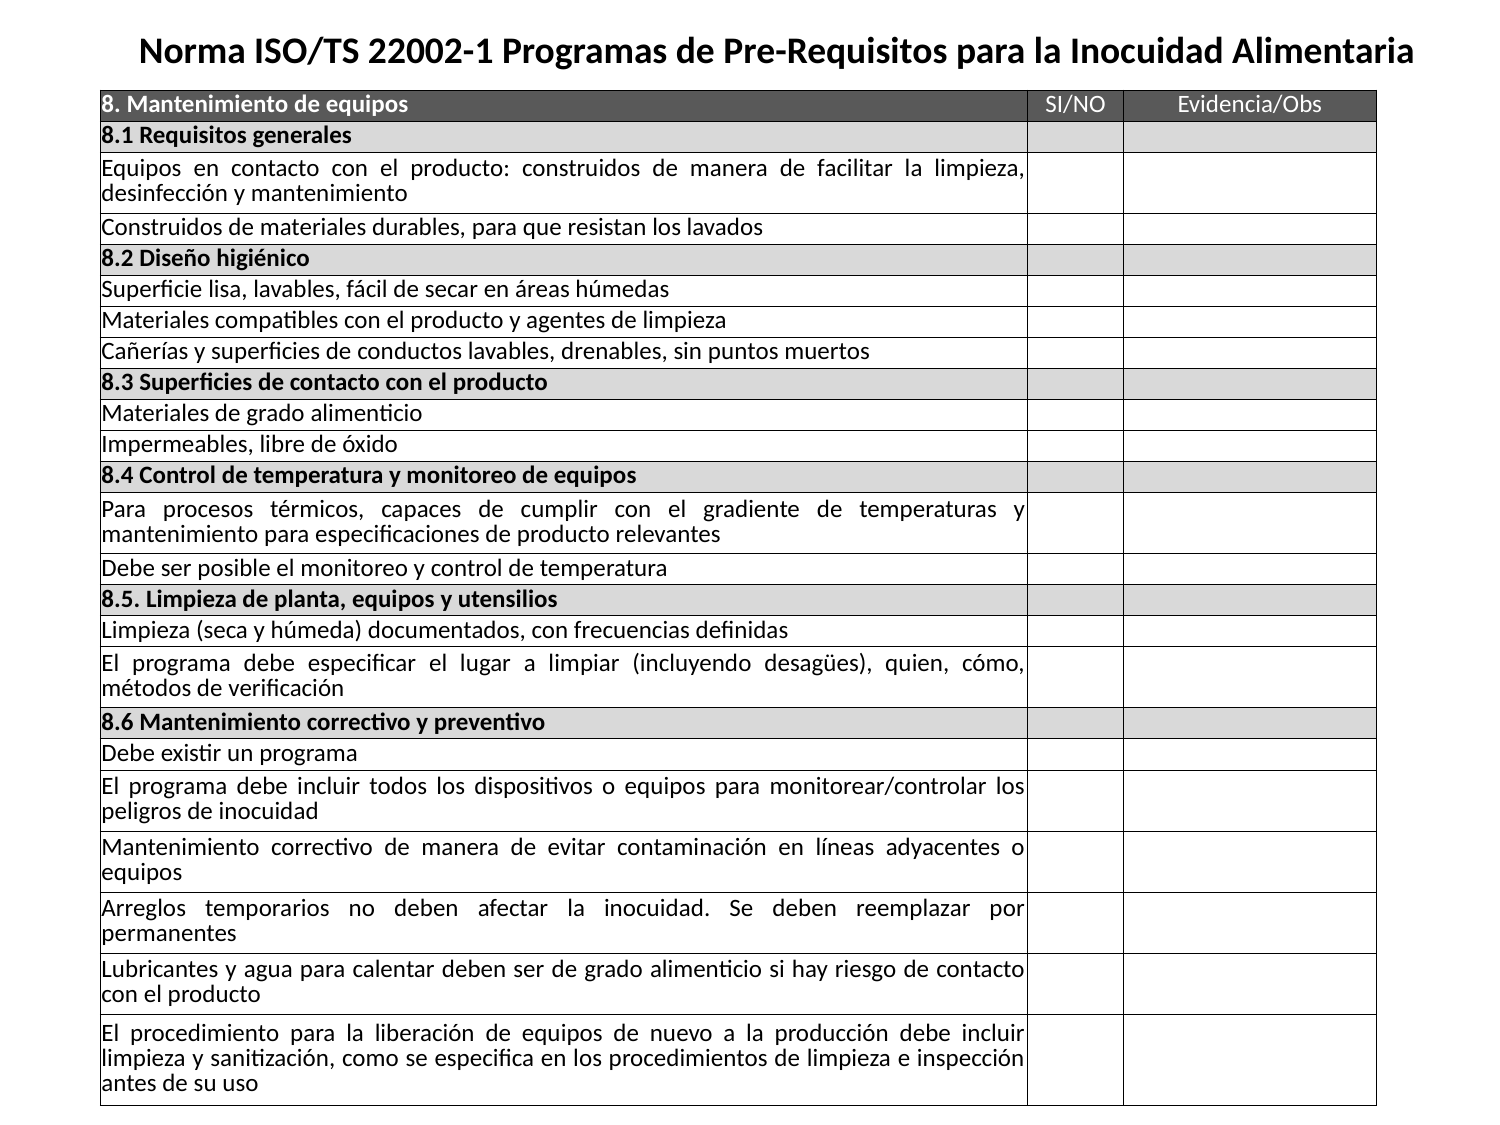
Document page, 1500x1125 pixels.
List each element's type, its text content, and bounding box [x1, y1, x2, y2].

table_cell 8.2 Diseño higiénico [101, 245, 1027, 275]
table_cell Debe existir un programa [101, 739, 1027, 770]
table_cell [1028, 338, 1123, 368]
table_cell [1028, 1015, 1123, 1105]
table_cell Para procesos térmicos, capaces de cumplir con el gradiente de temperaturas y mantenimiento para especificaciones de producto relevantes [101, 493, 1027, 553]
table_cell [1124, 554, 1376, 584]
table_cell Equipos en contacto con el producto: construidos de manera de facilitar la limpieza, desinfección y mantenimiento [101, 153, 1027, 213]
table_cell El programa debe especificar el lugar a limpiar (incluyendo desagües), quien, cómo, métodos de verificación [101, 647, 1027, 707]
table_cell [1028, 493, 1123, 553]
table_cell El procedimiento para la liberación de equipos de nuevo a la producción debe incluir limpieza y sanitización, como se especifica en los procedimientos de limpieza e inspección antes de su uso [101, 1015, 1027, 1105]
table_header 8. Mantenimiento de equipos [101, 91, 1027, 121]
table_cell [1124, 771, 1376, 831]
table_cell Materiales de grado alimenticio [101, 400, 1027, 430]
table_cell Debe ser posible el monitoreo y control de temperatura [101, 554, 1027, 584]
table_cell Mantenimiento correctivo de manera de evitar contaminación en líneas adyacentes o equipos [101, 832, 1027, 892]
table_cell Arreglos temporarios no deben afectar la inocuidad. Se deben reemplazar por permanentes [101, 893, 1027, 953]
table_cell Lubricantes y agua para calentar deben ser de grado alimenticio si hay riesgo de contacto con el producto [101, 954, 1027, 1014]
table_cell [1028, 122, 1123, 152]
table_cell [1124, 462, 1376, 492]
table_cell 8.5. Limpieza de planta, equipos y utensilios [101, 585, 1027, 615]
table_cell [1028, 462, 1123, 492]
table_cell [1028, 214, 1123, 244]
table_cell [1028, 369, 1123, 399]
table_cell [1124, 1015, 1376, 1105]
table_cell [1028, 893, 1123, 953]
table_cell Impermeables, libre de óxido [101, 431, 1027, 461]
table_cell [1124, 245, 1376, 275]
table_cell [1028, 245, 1123, 275]
table_cell [1124, 493, 1376, 553]
text_box Norma ISO/TS 22002-1 Programas de Pre-Requisitos para la Inocuidad Alimentaria [123, 19, 1435, 124]
table_cell [1028, 554, 1123, 584]
table_cell Materiales compatibles con el producto y agentes de limpieza [101, 307, 1027, 337]
table_cell [1124, 585, 1376, 615]
table_cell [1028, 954, 1123, 1014]
table_cell [1028, 616, 1123, 646]
table_cell [1028, 708, 1123, 738]
table_cell [1124, 153, 1376, 213]
table_cell [1124, 276, 1376, 306]
table_cell [1028, 739, 1123, 770]
table_cell [1124, 832, 1376, 892]
table_cell [1028, 400, 1123, 430]
table_cell [1124, 369, 1376, 399]
table_cell [1124, 954, 1376, 1014]
table_cell [1028, 153, 1123, 213]
table_cell 8.4 Control de temperatura y monitoreo de equipos [101, 462, 1027, 492]
table_cell [1124, 307, 1376, 337]
table_cell [1124, 739, 1376, 770]
table_cell [1124, 122, 1376, 152]
table_cell [1124, 647, 1376, 707]
table_cell [1028, 276, 1123, 306]
table_cell [1028, 431, 1123, 461]
table_cell [1124, 214, 1376, 244]
table_header Evidencia/Obs [1124, 91, 1376, 121]
table_cell [1124, 400, 1376, 430]
table_cell 8.3 Superficies de contacto con el producto [101, 369, 1027, 399]
table_cell [1124, 431, 1376, 461]
table_cell [1124, 708, 1376, 738]
table_cell 8.1 Requisitos generales [101, 122, 1027, 152]
table_cell [1124, 338, 1376, 368]
table_cell [1124, 893, 1376, 953]
table_cell [1028, 307, 1123, 337]
table_header SI/NO [1028, 91, 1123, 121]
table_cell [1028, 647, 1123, 707]
table_cell [1028, 832, 1123, 892]
table_cell [1028, 585, 1123, 615]
table_cell El programa debe incluir todos los dispositivos o equipos para monitorear/controlar los peligros de inocuidad [101, 771, 1027, 831]
table_cell Superficie lisa, lavables, fácil de secar en áreas húmedas [101, 276, 1027, 306]
table_cell [1124, 616, 1376, 646]
table_cell Limpieza (seca y húmeda) documentados, con frecuencias definidas [101, 616, 1027, 646]
table_cell [1028, 771, 1123, 831]
table_cell Cañerías y superficies de conductos lavables, drenables, sin puntos muertos [101, 338, 1027, 368]
table_cell 8.6 Mantenimiento correctivo y preventivo [101, 708, 1027, 738]
table_cell Construidos de materiales durables, para que resistan los lavados [101, 214, 1027, 244]
